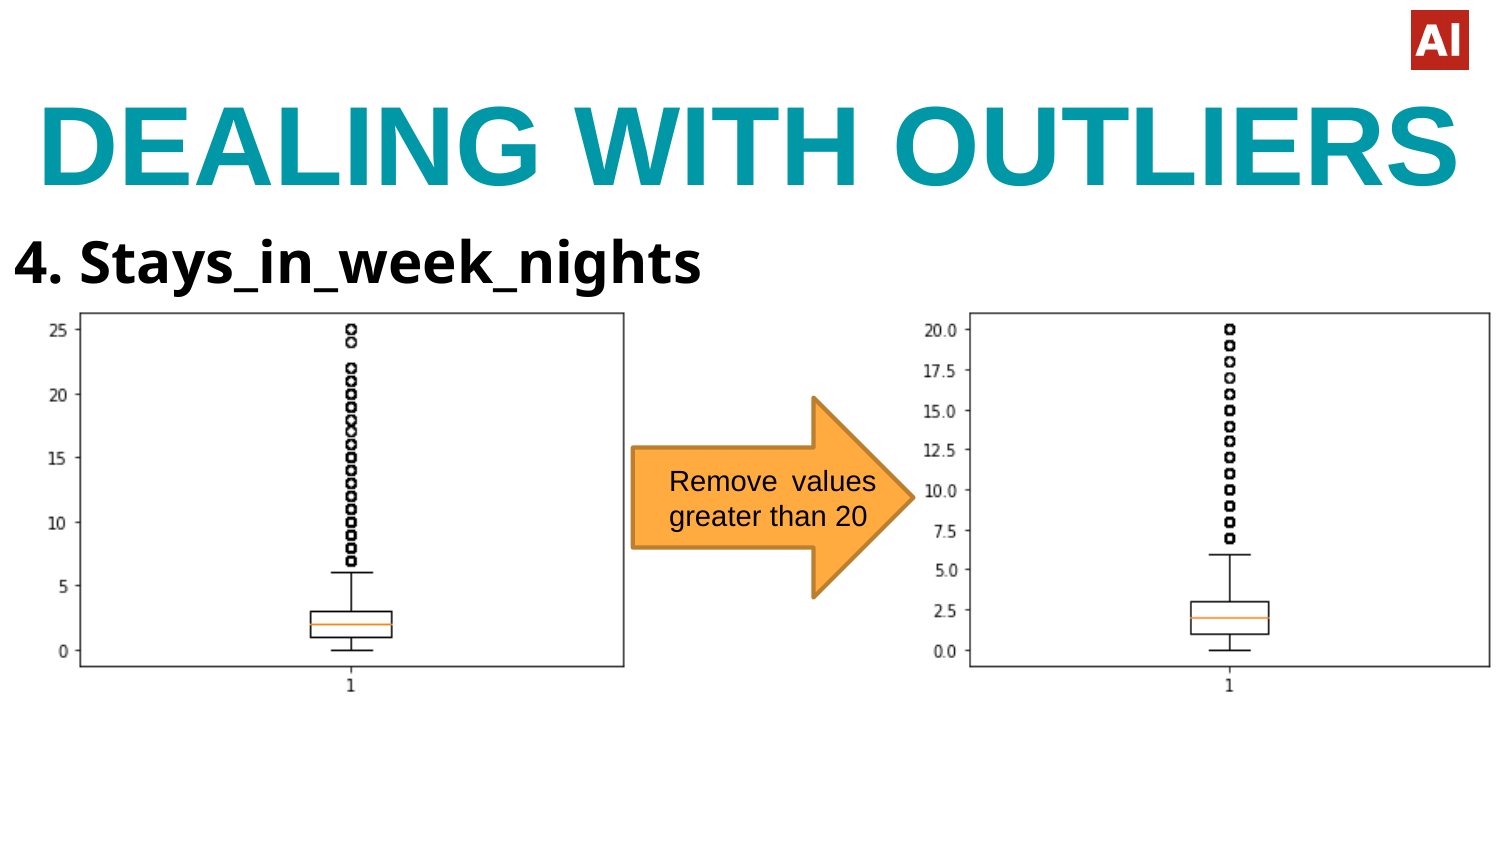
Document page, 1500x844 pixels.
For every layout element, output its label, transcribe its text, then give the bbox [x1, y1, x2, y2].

text_box Remove values greater than 20 [654, 454, 892, 540]
picture [35, 302, 633, 706]
text_box [892, 473, 907, 522]
picture [912, 302, 1500, 706]
picture [1411, 10, 1469, 65]
text_box [638, 395, 874, 600]
text_box DEALING WITH OUTLIERS [0, 65, 1500, 216]
text_box 4. Stays_in_week_nights [0, 217, 818, 303]
